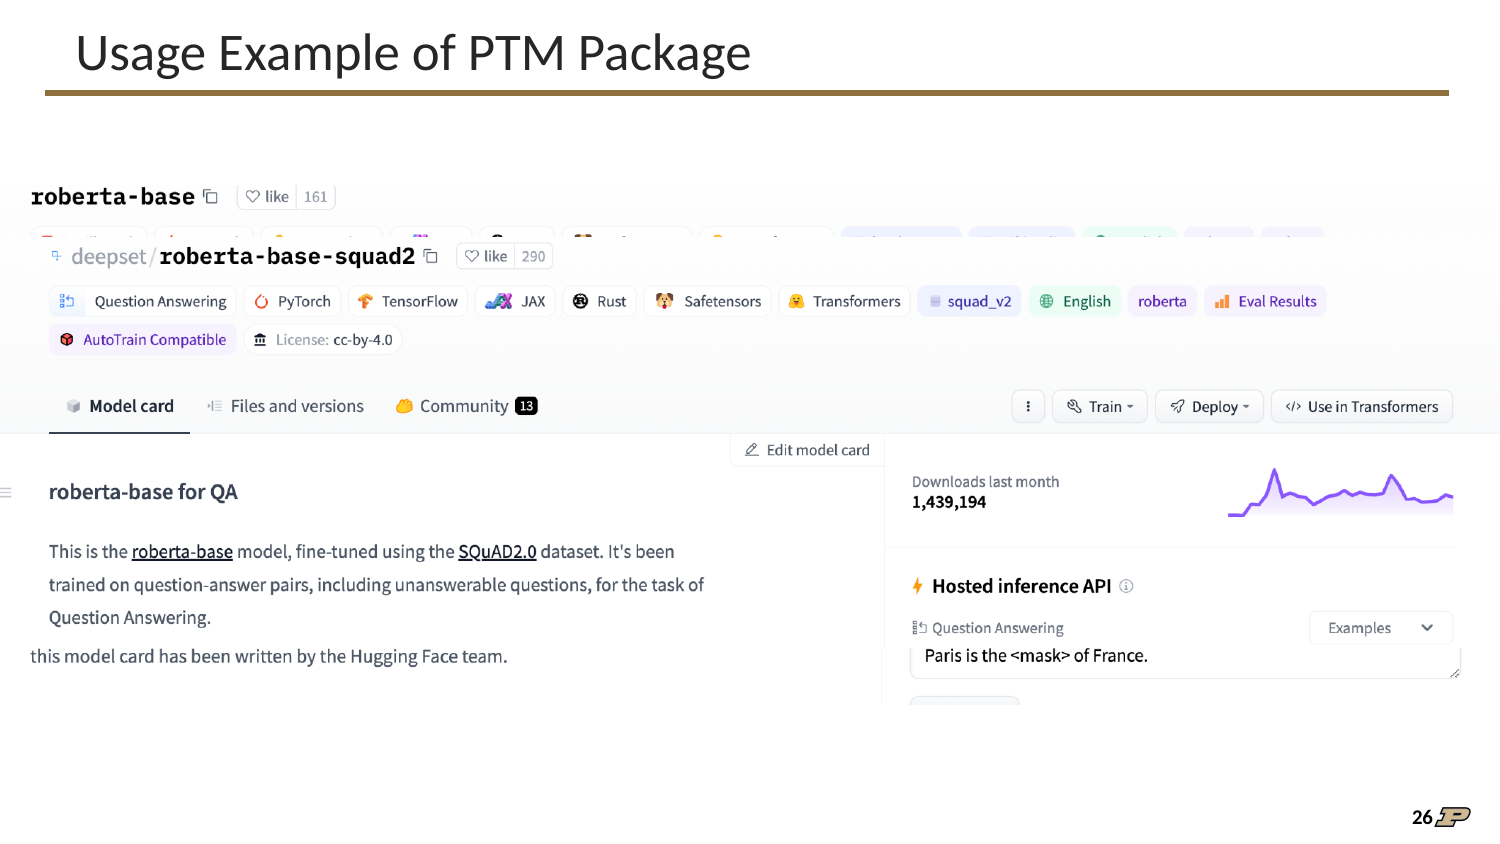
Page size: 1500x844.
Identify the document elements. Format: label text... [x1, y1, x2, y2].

picture [0, 184, 1500, 705]
title Usage Example of PTM Package [43, 12, 1368, 96]
slide_number 26 [1377, 791, 1468, 840]
